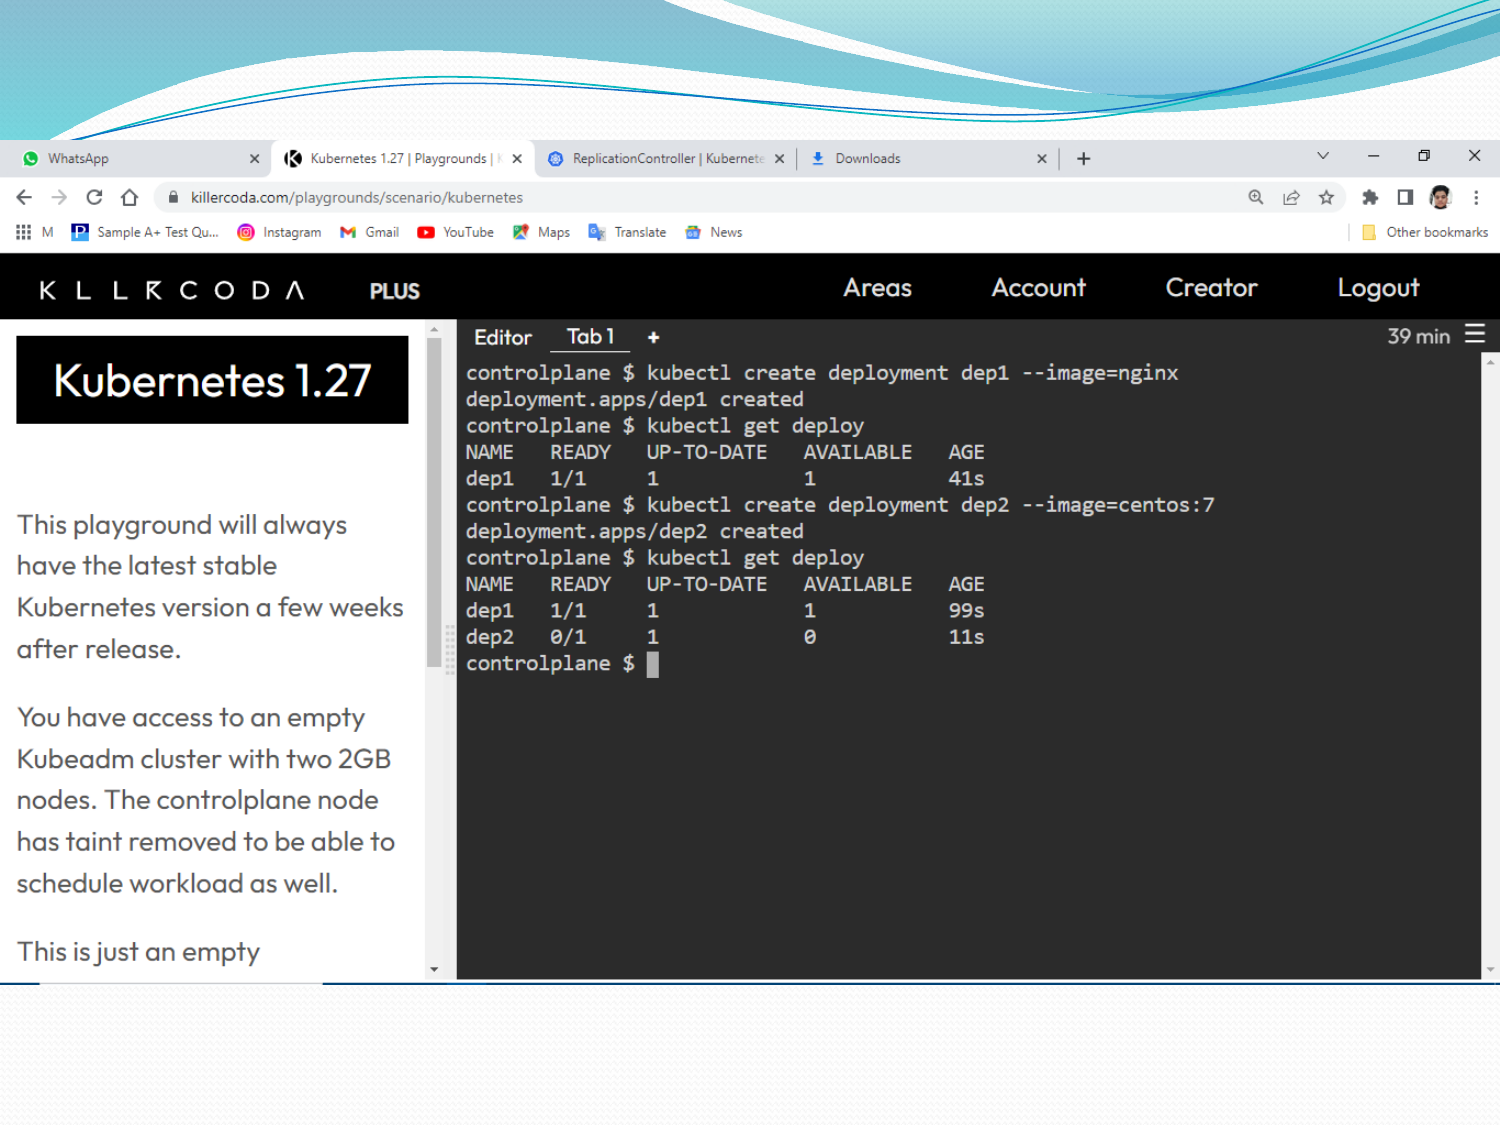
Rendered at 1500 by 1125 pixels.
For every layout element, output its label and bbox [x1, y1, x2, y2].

picture [0, 140, 1500, 985]
